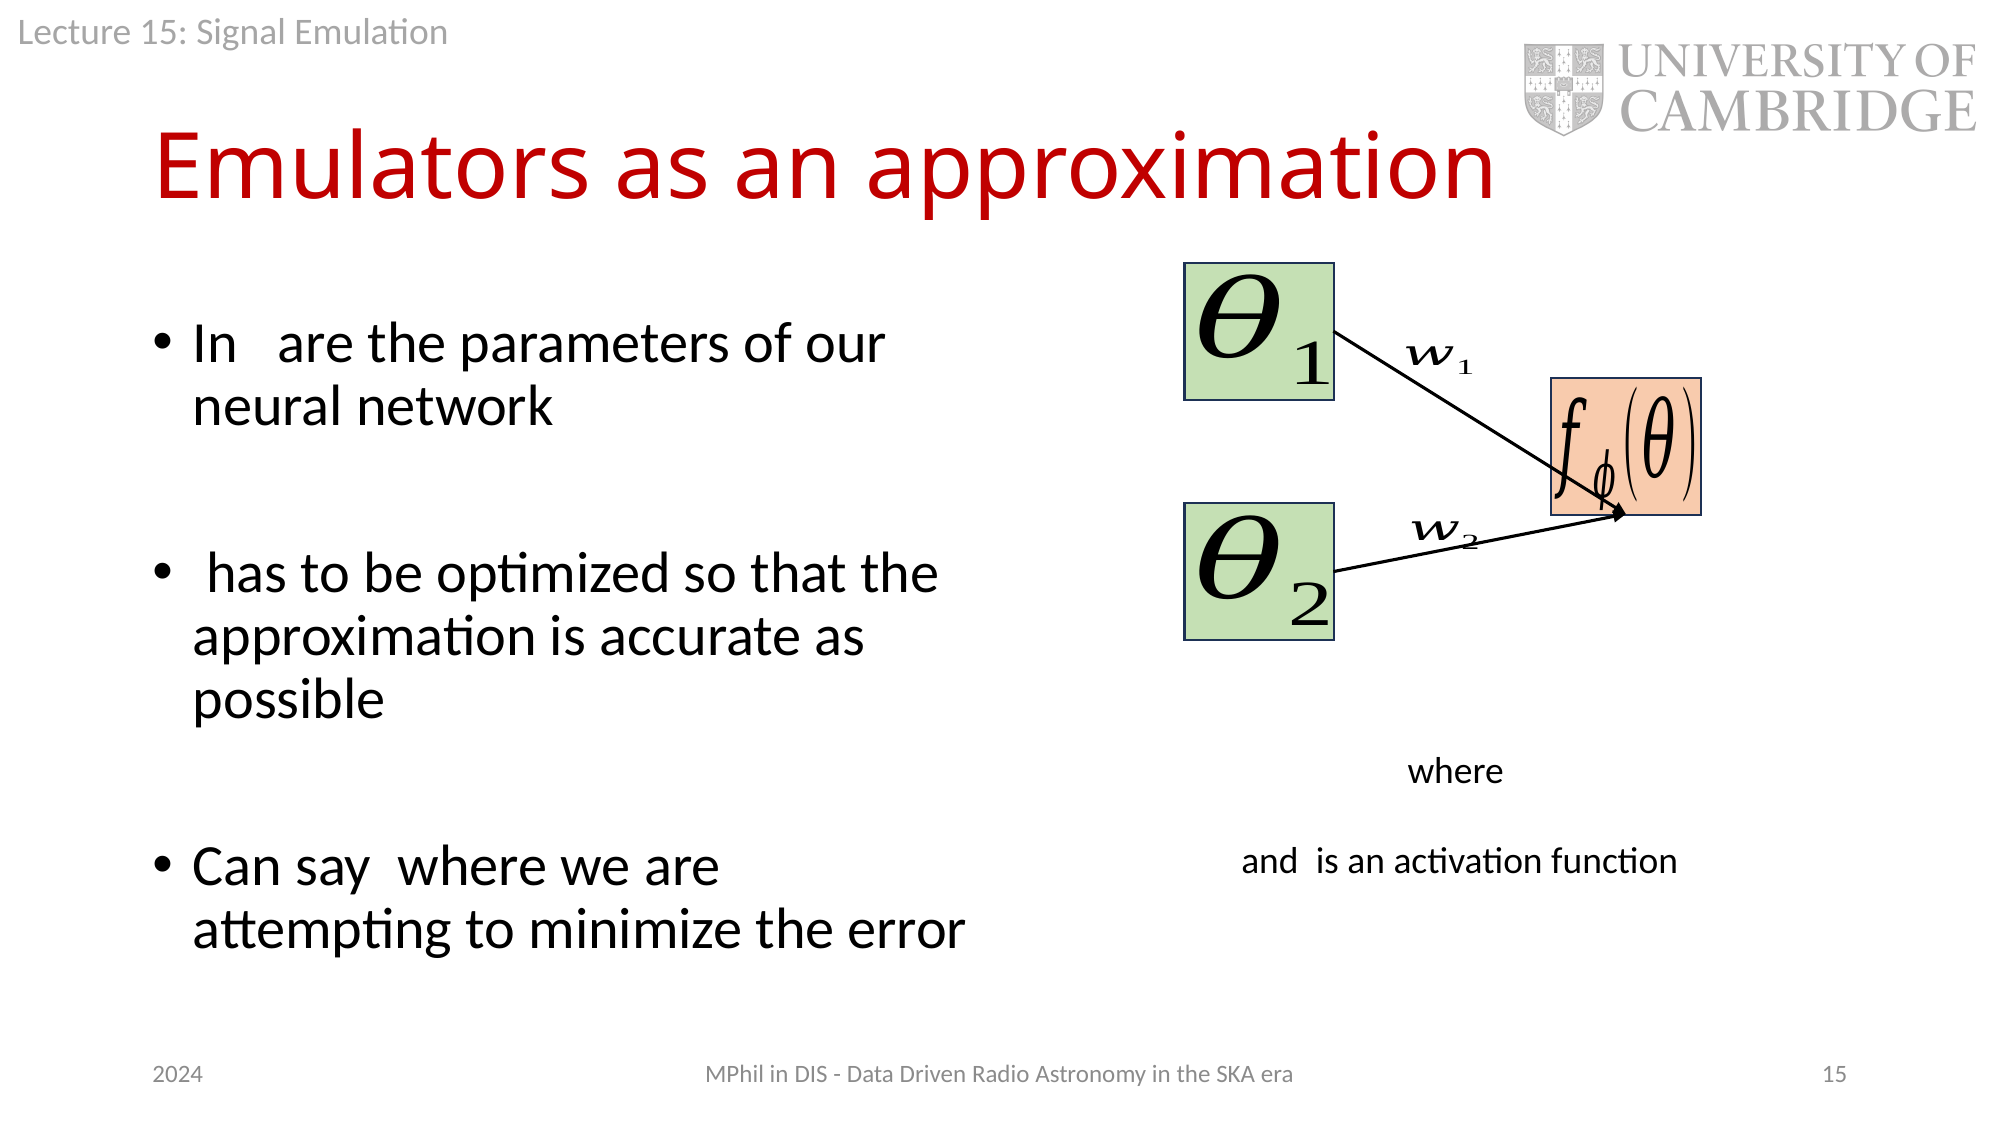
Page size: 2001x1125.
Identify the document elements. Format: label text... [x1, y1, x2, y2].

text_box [1333, 331, 1552, 446]
slide_number 15 [1412, 1042, 1863, 1103]
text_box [1333, 446, 1552, 572]
slide_number 2024 [137, 1042, 588, 1103]
footer MPhil in DIS - Data Driven Radio Astronomy in the SKA era [662, 1042, 1338, 1103]
title Emulators as an approximation [137, 59, 1863, 278]
